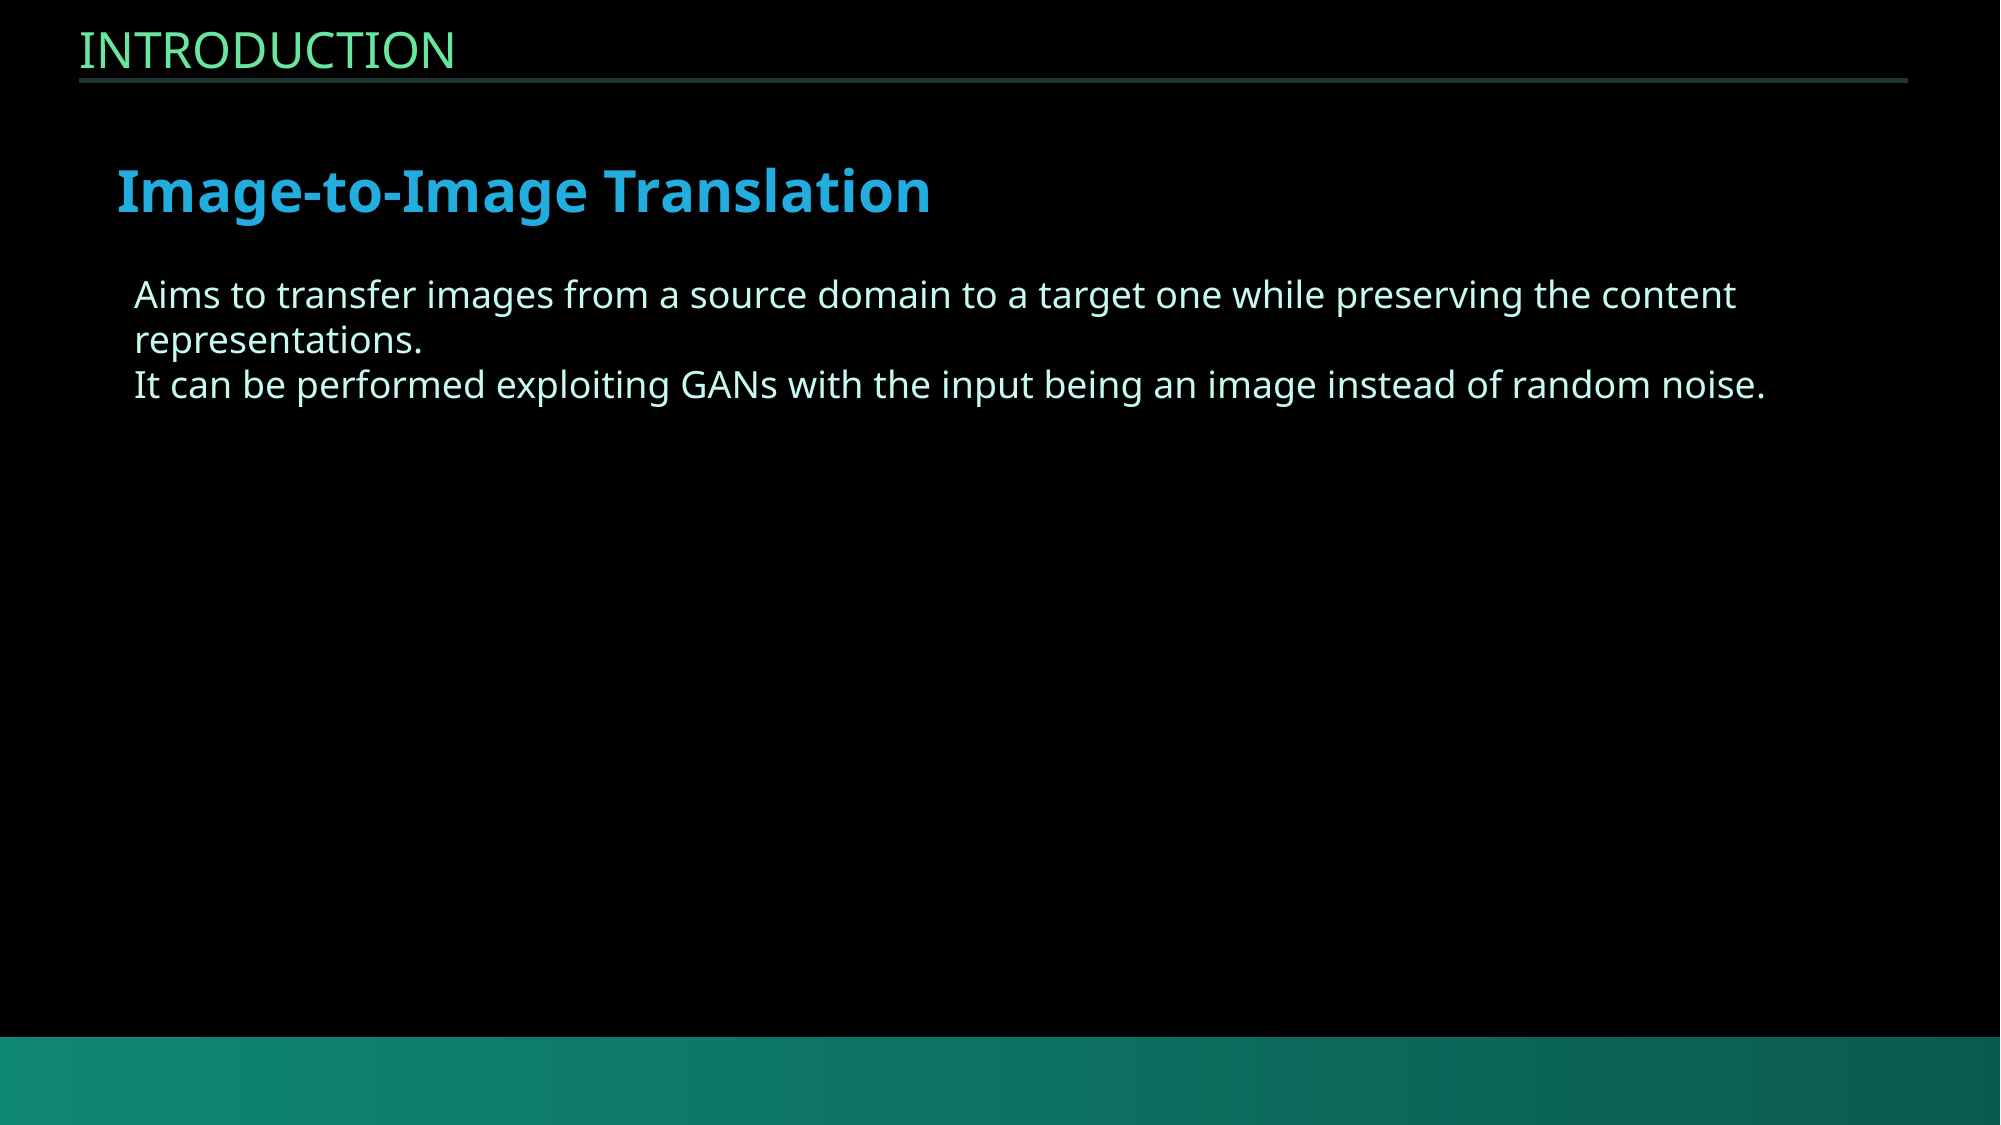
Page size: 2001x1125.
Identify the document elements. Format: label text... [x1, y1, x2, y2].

text_box Image-to-Image Translation [102, 146, 1205, 232]
text_box Aims to transfer images from a source domain to a target one while preserving the content representations. It can be performed exploiting GANs with the input being an image instead of random noise. [119, 263, 1869, 413]
text_box [0, 1036, 2000, 1125]
text_box INTRODUCTION [64, 10, 1065, 86]
